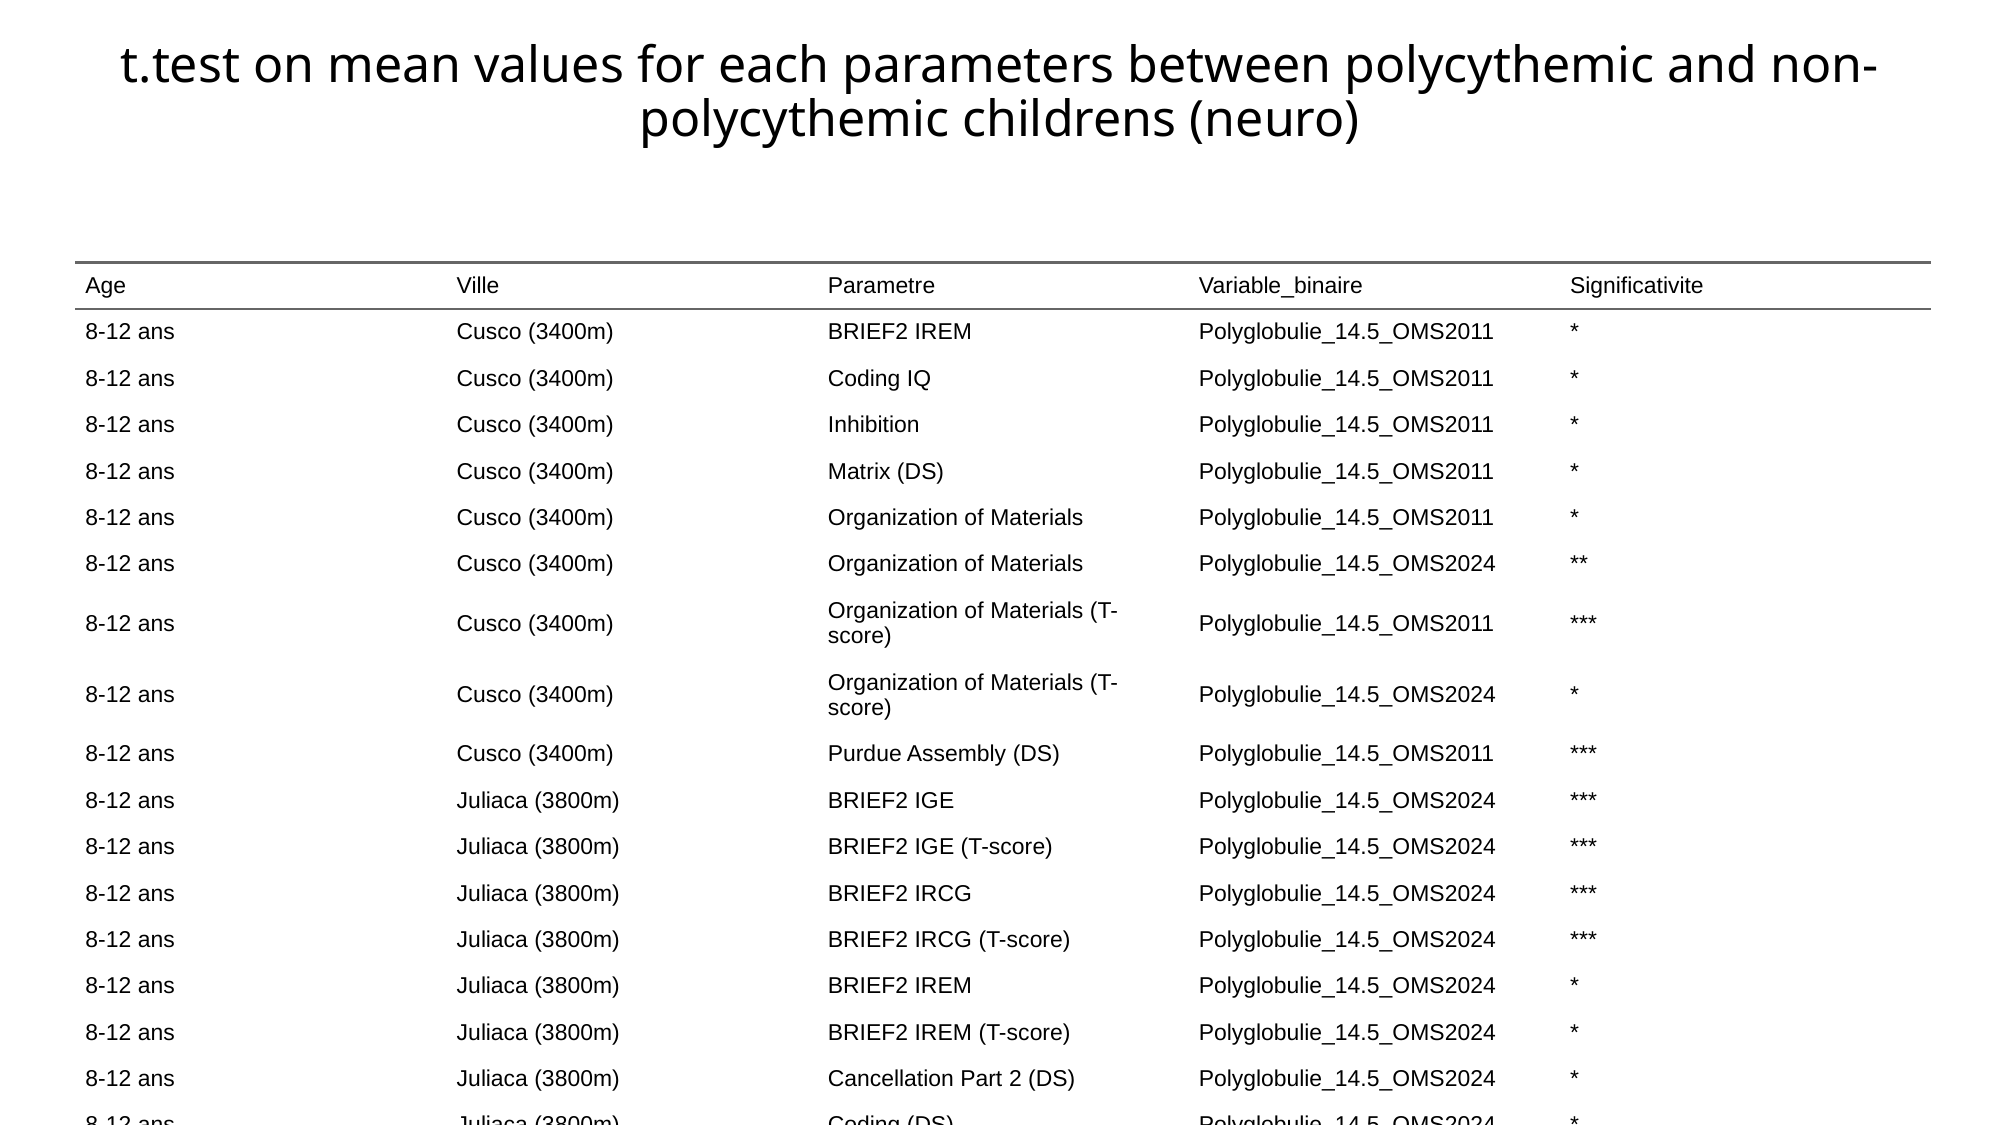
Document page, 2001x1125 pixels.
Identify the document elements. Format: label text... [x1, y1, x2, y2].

table_cell 8-12 ans [75, 494, 446, 541]
table_cell Polyglobulie_14.5_OMS2024 [1189, 916, 1560, 963]
table_cell BRIEF2 IGE [817, 777, 1189, 823]
table_header Age [75, 264, 446, 308]
table_cell Polyglobulie_14.5_OMS2011 [1189, 355, 1560, 402]
table_cell *** [1560, 823, 1931, 870]
table_cell Cusco (3400m) [446, 355, 817, 402]
table_cell Polyglobulie_14.5_OMS2024 [1189, 1055, 1560, 1102]
table_cell Polyglobulie_14.5_OMS2011 [1189, 448, 1560, 494]
table_cell 8-12 ans [75, 448, 446, 494]
table_header Variable_binaire [1189, 264, 1560, 308]
table_cell 8-12 ans [75, 587, 446, 659]
table_cell Cusco (3400m) [446, 731, 817, 777]
table_header Ville [446, 264, 817, 308]
table_cell Polyglobulie_14.5_OMS2024 [1189, 777, 1560, 823]
table_cell Juliaca (3800m) [446, 1102, 817, 1125]
table_cell 8-12 ans [75, 355, 446, 402]
table_cell Polyglobulie_14.5_OMS2011 [1189, 587, 1560, 659]
table_cell 8-12 ans [75, 963, 446, 1009]
table_cell BRIEF2 IREM (T-score) [817, 1009, 1189, 1055]
table_cell Polyglobulie_14.5_OMS2024 [1189, 1102, 1560, 1125]
table_header Significativite [1560, 264, 1931, 308]
table_cell 8-12 ans [75, 659, 446, 731]
table_cell Cancellation Part 2 (DS) [817, 1055, 1189, 1102]
table_cell * [1560, 355, 1931, 402]
table_cell BRIEF2 IRCG [817, 870, 1189, 916]
table_cell * [1560, 1055, 1931, 1102]
table_cell 8-12 ans [75, 1009, 446, 1055]
table_cell BRIEF2 IREM [817, 310, 1189, 355]
table_header Parametre [817, 264, 1189, 308]
table_cell Polyglobulie_14.5_OMS2011 [1189, 494, 1560, 541]
table_cell Organization of Materials (T-score) [817, 659, 1189, 731]
table_cell Organization of Materials [817, 494, 1189, 541]
table_cell Cusco (3400m) [446, 494, 817, 541]
table_cell Polyglobulie_14.5_OMS2011 [1189, 402, 1560, 448]
table_cell Organization of Materials (T-score) [817, 587, 1189, 659]
table_cell Polyglobulie_14.5_OMS2011 [1189, 310, 1560, 355]
table_cell Cusco (3400m) [446, 448, 817, 494]
table_cell Juliaca (3800m) [446, 963, 817, 1009]
table_cell 8-12 ans [75, 823, 446, 870]
table_cell 8-12 ans [75, 731, 446, 777]
table_cell *** [1560, 916, 1931, 963]
table_cell Polyglobulie_14.5_OMS2024 [1189, 541, 1560, 587]
table_cell Polyglobulie_14.5_OMS2024 [1189, 870, 1560, 916]
table_cell Polyglobulie_14.5_OMS2024 [1189, 963, 1560, 1009]
table_cell 8-12 ans [75, 870, 446, 916]
table_cell Cusco (3400m) [446, 402, 817, 448]
table_cell Coding IQ [817, 355, 1189, 402]
table_cell 8-12 ans [75, 916, 446, 963]
table_cell *** [1560, 731, 1931, 777]
table_cell Cusco (3400m) [446, 541, 817, 587]
table_cell BRIEF2 IREM [817, 963, 1189, 1009]
table_cell Juliaca (3800m) [446, 777, 817, 823]
table_cell * [1560, 310, 1931, 355]
table_cell 8-12 ans [75, 402, 446, 448]
table_cell * [1560, 1009, 1931, 1055]
table_cell Juliaca (3800m) [446, 1055, 817, 1102]
table_cell 8-12 ans [75, 1055, 446, 1102]
table_cell * [1560, 1102, 1931, 1125]
table_cell Cusco (3400m) [446, 587, 817, 659]
table_cell * [1560, 402, 1931, 448]
table_cell Inhibition [817, 402, 1189, 448]
table_cell * [1560, 494, 1931, 541]
table_cell Matrix (DS) [817, 448, 1189, 494]
table_cell 8-12 ans [75, 1102, 446, 1125]
table_cell Juliaca (3800m) [446, 870, 817, 916]
table_cell Polyglobulie_14.5_OMS2024 [1189, 823, 1560, 870]
table_cell *** [1560, 777, 1931, 823]
table_cell Purdue Assembly (DS) [817, 731, 1189, 777]
table_cell * [1560, 448, 1931, 494]
table_cell *** [1560, 587, 1931, 659]
table_cell * [1560, 659, 1931, 731]
table_cell BRIEF2 IRCG (T-score) [817, 916, 1189, 963]
table_cell 8-12 ans [75, 777, 446, 823]
table_cell Juliaca (3800m) [446, 916, 817, 963]
table_cell Cusco (3400m) [446, 659, 817, 731]
text_box t.test on mean values for each parameters between polycythemic and non-polycythemic childrens (neuro) [68, 0, 1932, 203]
table_cell Polyglobulie_14.5_OMS2011 [1189, 731, 1560, 777]
table_cell 8-12 ans [75, 541, 446, 587]
table_cell ** [1560, 541, 1931, 587]
table_cell 8-12 ans [75, 310, 446, 355]
table_cell Cusco (3400m) [446, 310, 817, 355]
table_cell Juliaca (3800m) [446, 823, 817, 870]
table_cell BRIEF2 IGE (T-score) [817, 823, 1189, 870]
table_cell *** [1560, 870, 1931, 916]
table_cell * [1560, 963, 1931, 1009]
table_cell Coding (DS) [817, 1102, 1189, 1125]
table_cell Polyglobulie_14.5_OMS2024 [1189, 1009, 1560, 1055]
table_cell Juliaca (3800m) [446, 1009, 817, 1055]
table_cell Polyglobulie_14.5_OMS2024 [1189, 659, 1560, 731]
table_cell Organization of Materials [817, 541, 1189, 587]
